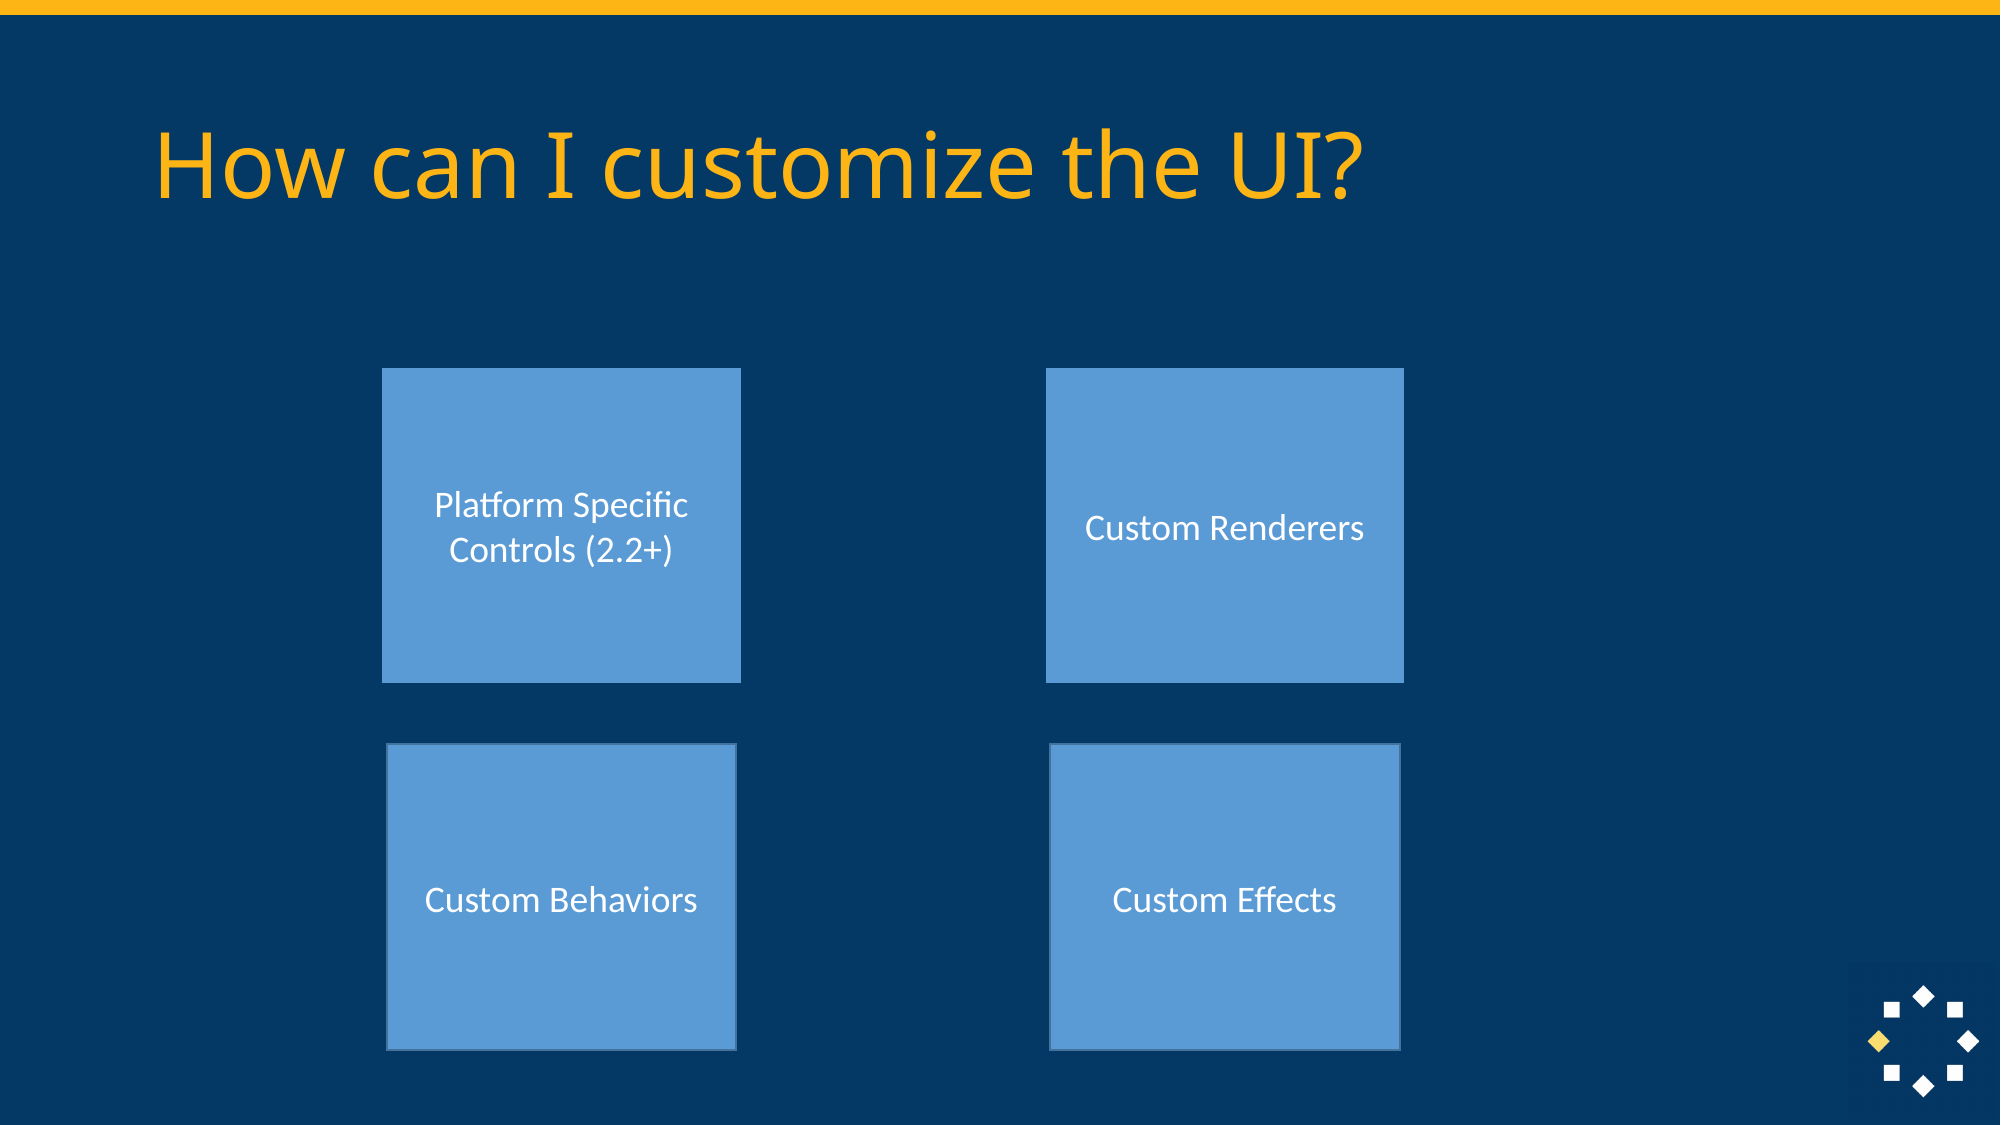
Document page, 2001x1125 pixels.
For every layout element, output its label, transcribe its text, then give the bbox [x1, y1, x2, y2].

picture [1848, 962, 1997, 1121]
text_box Platform Specific Controls (2.2+) [386, 371, 737, 679]
text_box Custom Renderers [1049, 371, 1401, 679]
text_box Custom Effects [1049, 743, 1401, 1051]
text_box Custom Behaviors [386, 743, 737, 1051]
title How can I customize the UI? [137, 59, 1863, 278]
